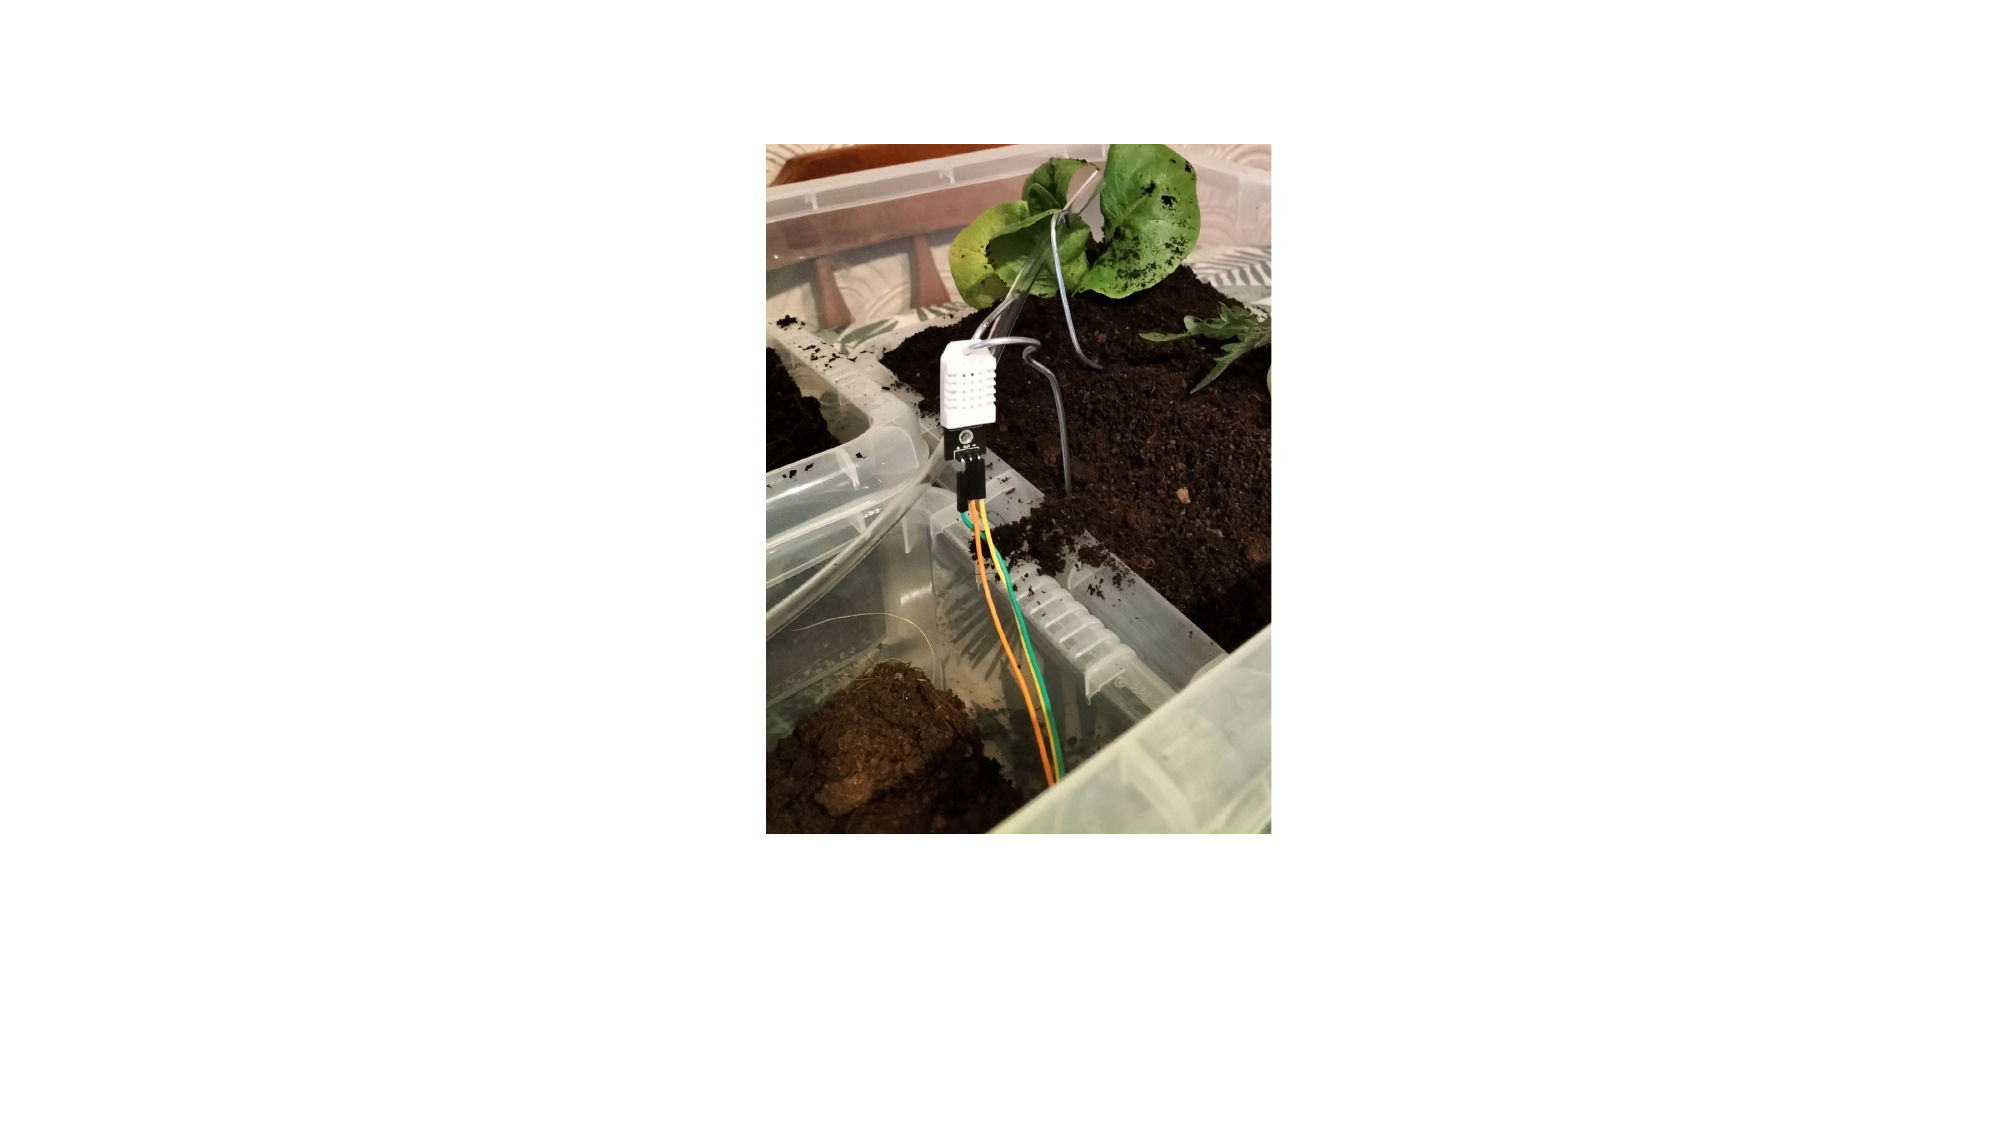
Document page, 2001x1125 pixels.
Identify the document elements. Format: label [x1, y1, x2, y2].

picture [765, 144, 1272, 834]
